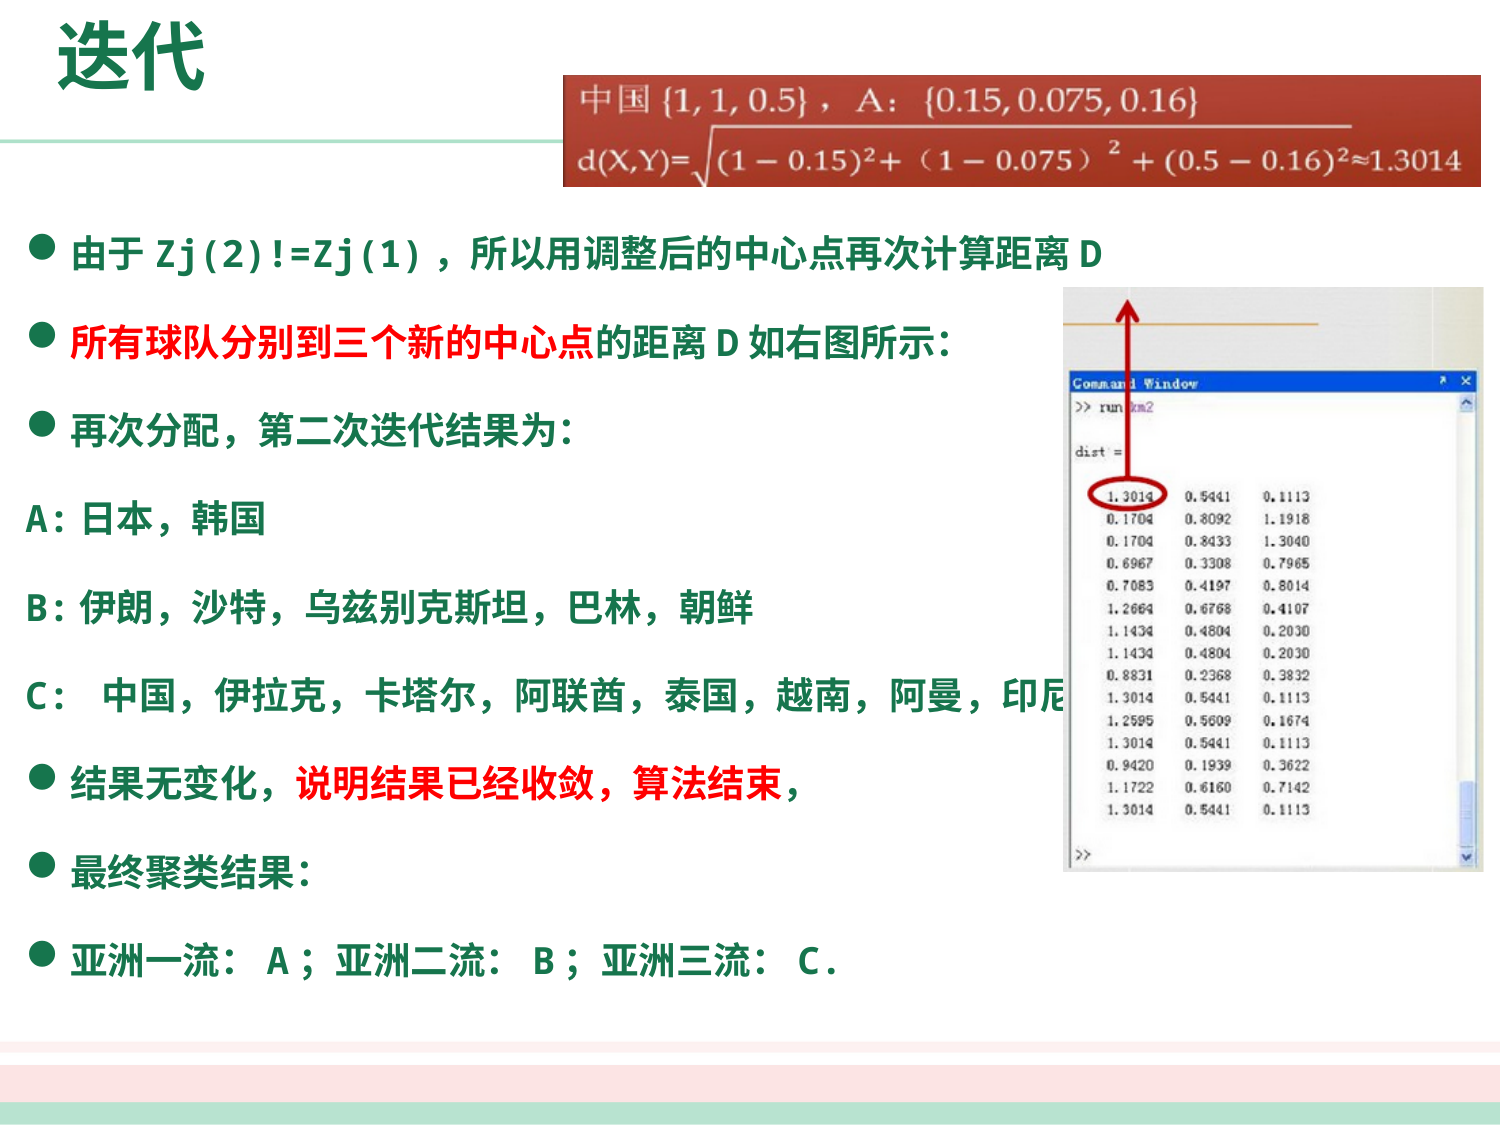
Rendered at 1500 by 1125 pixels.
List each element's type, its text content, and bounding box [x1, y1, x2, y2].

list 由于Zj(2)!=Zj(1)，所以用调整后的中心点再次计算距离D 所有球队分别到三个新的中心点的距离D如右图所示： 再次分配，第二次迭代结果为： A:日本，韩国 B:伊朗，沙特，乌兹别克斯坦，巴林，朝鲜 C: 中国，伊拉克，卡塔尔，阿联酋，泰国，越南，阿曼，印尼。 结果无变化，说明结果已经收敛，算法结束， 最终聚类结果： 亚洲一流：A；亚洲二流：B；亚洲三流：C. [10, 200, 1366, 753]
title 迭代 [41, 0, 1335, 132]
picture [0, 0, 1500, 1125]
